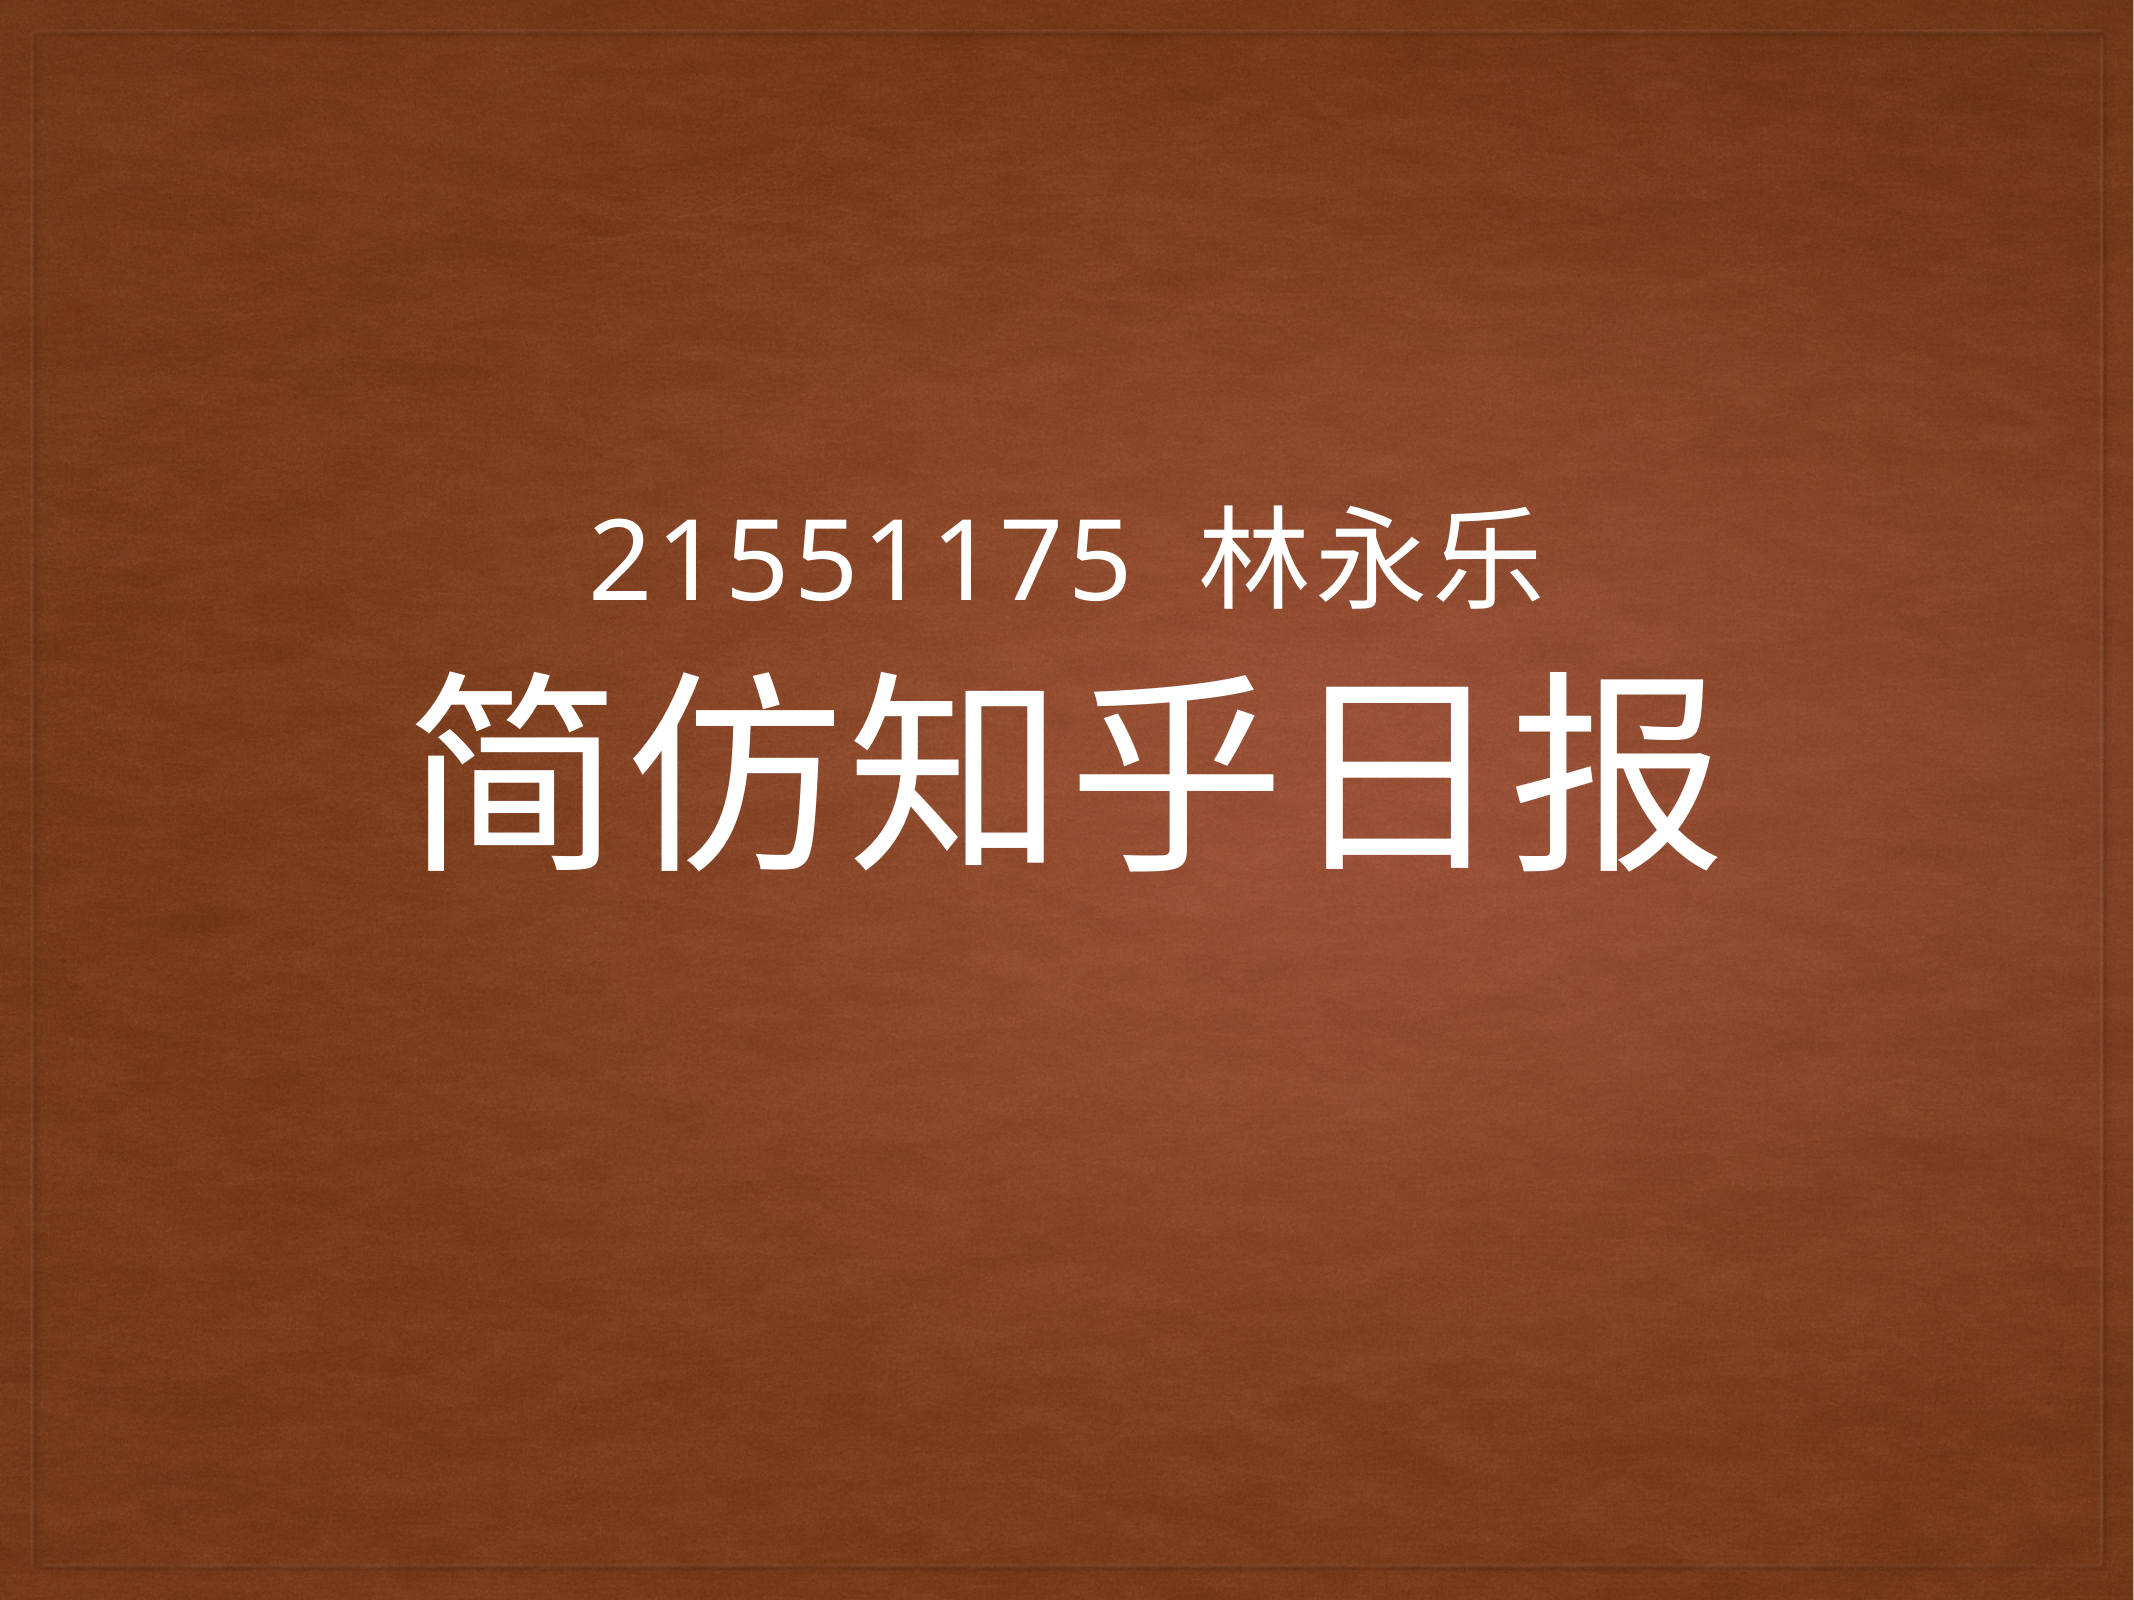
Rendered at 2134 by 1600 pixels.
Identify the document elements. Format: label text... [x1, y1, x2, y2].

title 简仿知乎日报 [109, 632, 2024, 1268]
picture [0, 0, 2134, 1600]
subtitle 21551175 林永乐 [109, 339, 2024, 632]
